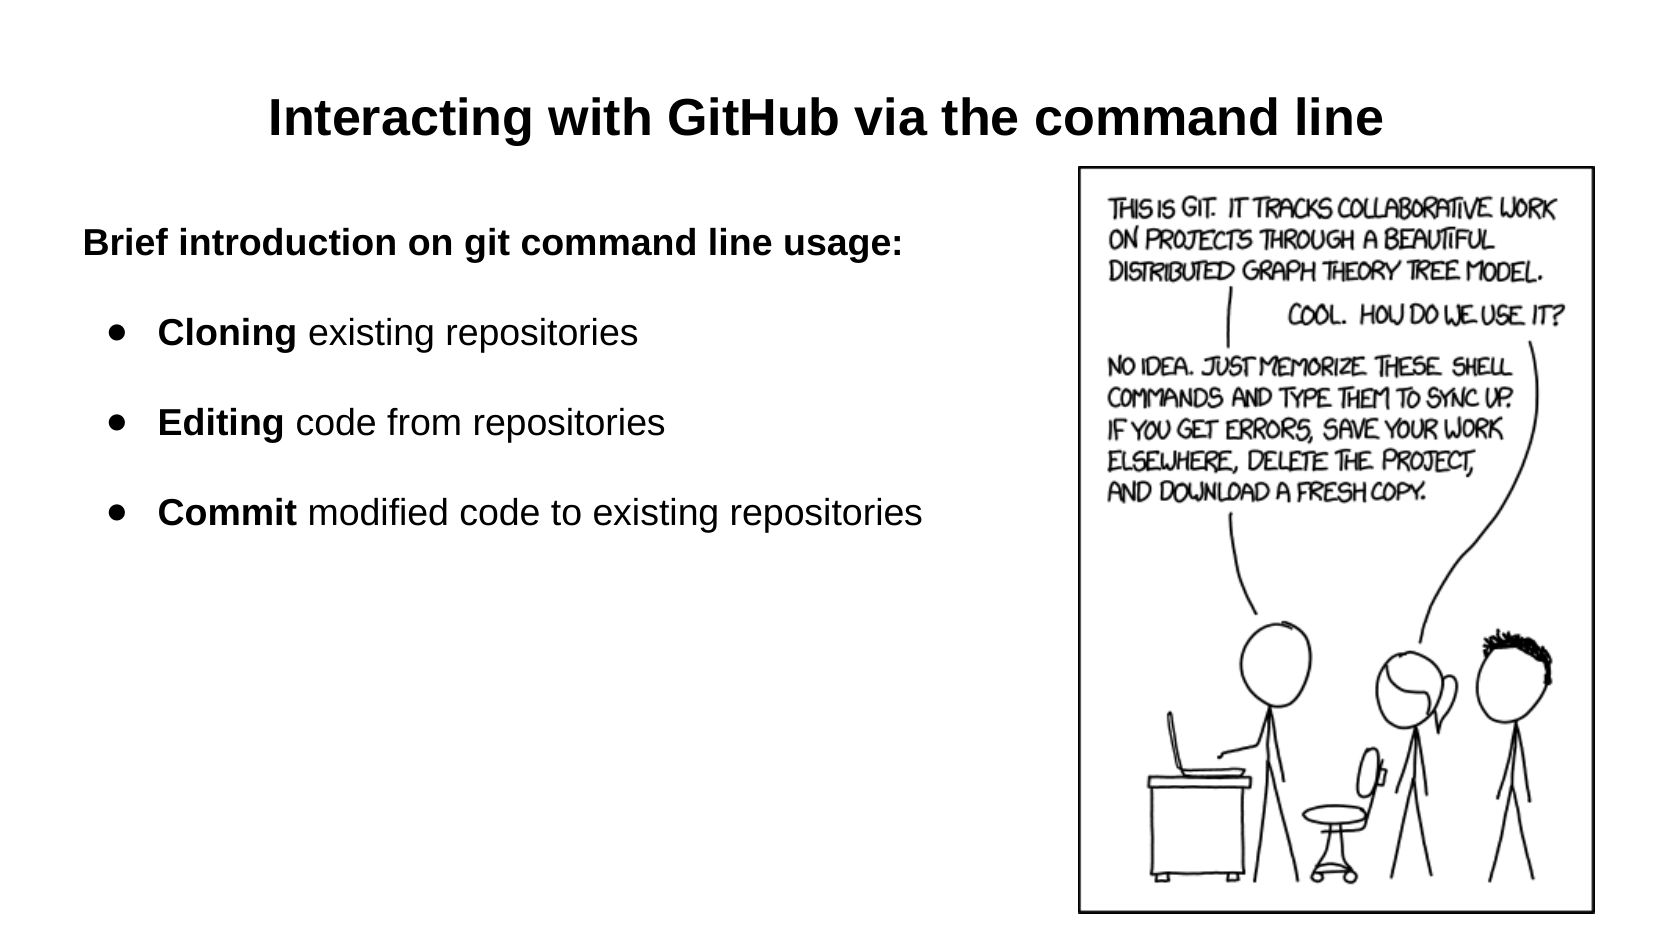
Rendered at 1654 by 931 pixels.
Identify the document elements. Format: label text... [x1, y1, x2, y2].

title Interacting with GitHub via the command line [82, 37, 1571, 193]
picture [1078, 166, 1595, 914]
list Brief introduction on git command line usage: Cloning existing repositories Editing code from repositories Commit modified code to existing repositories [82, 217, 1073, 757]
